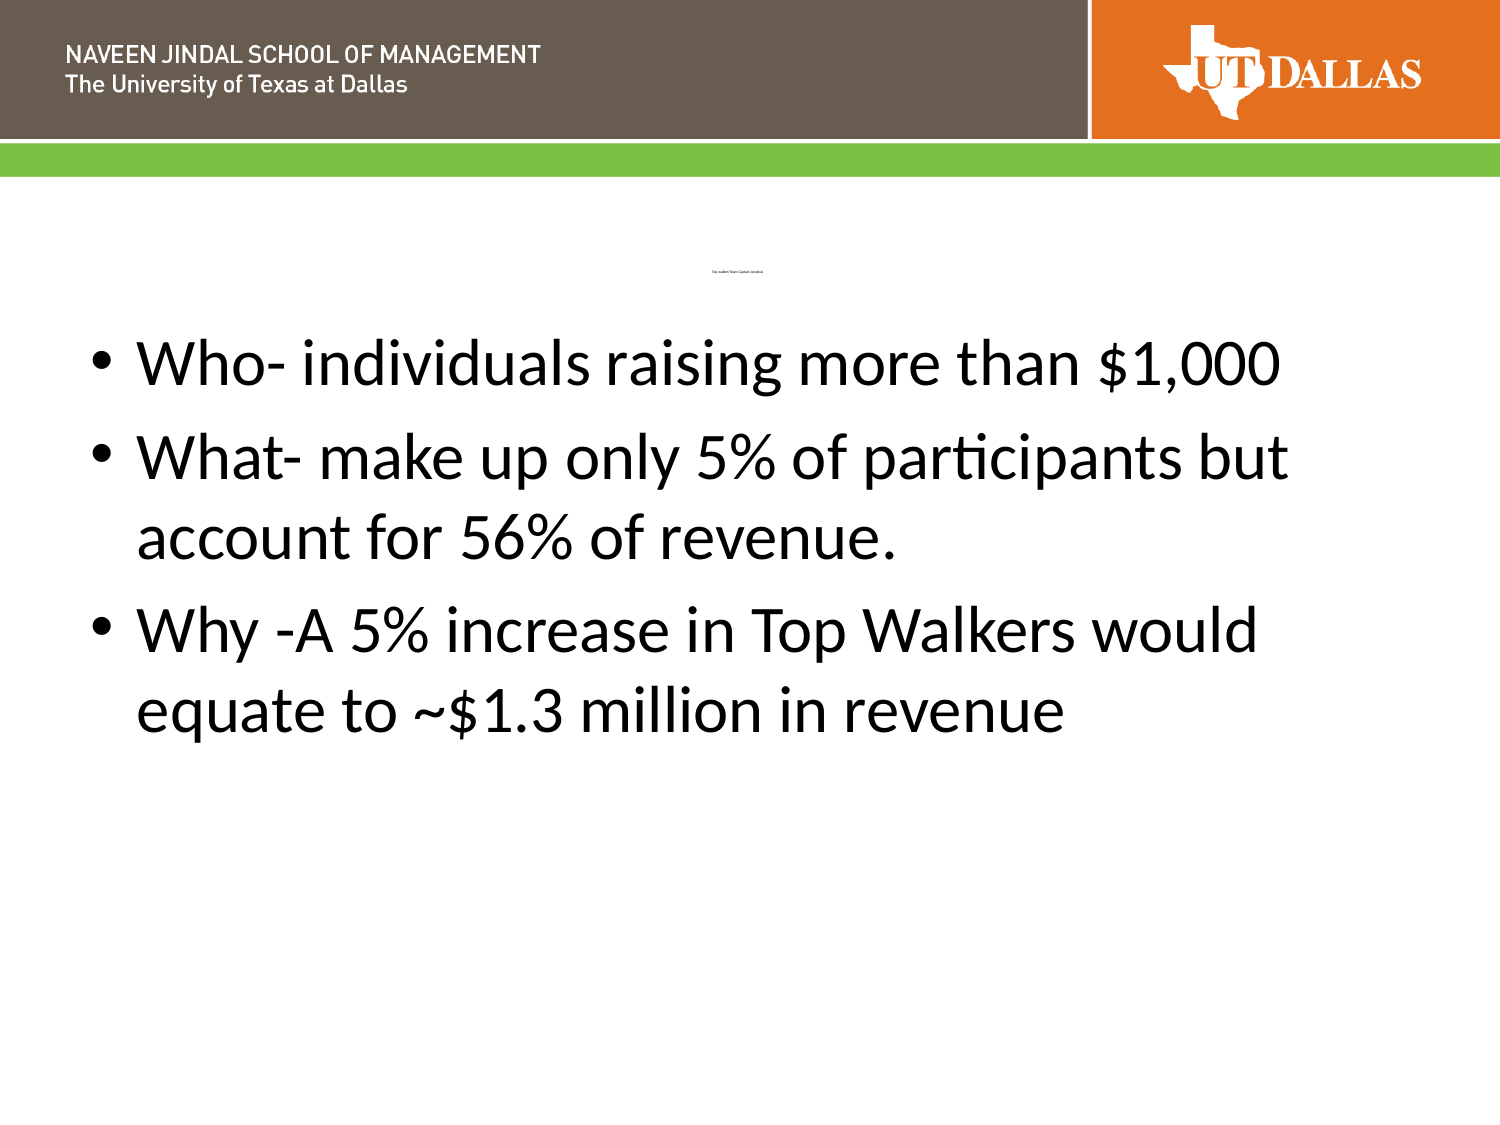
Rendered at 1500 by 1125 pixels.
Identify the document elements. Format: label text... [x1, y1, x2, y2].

picture [0, 0, 1500, 1125]
title Top walker/Team Captain Analysis [63, 261, 1412, 287]
list Who- individuals raising more than $1,000 What- make up only 5% of participants but account for 56% of revenue. Why -A 5% increase in Top Walkers would equate to ~$1.3 million in revenue [75, 311, 1425, 1064]
